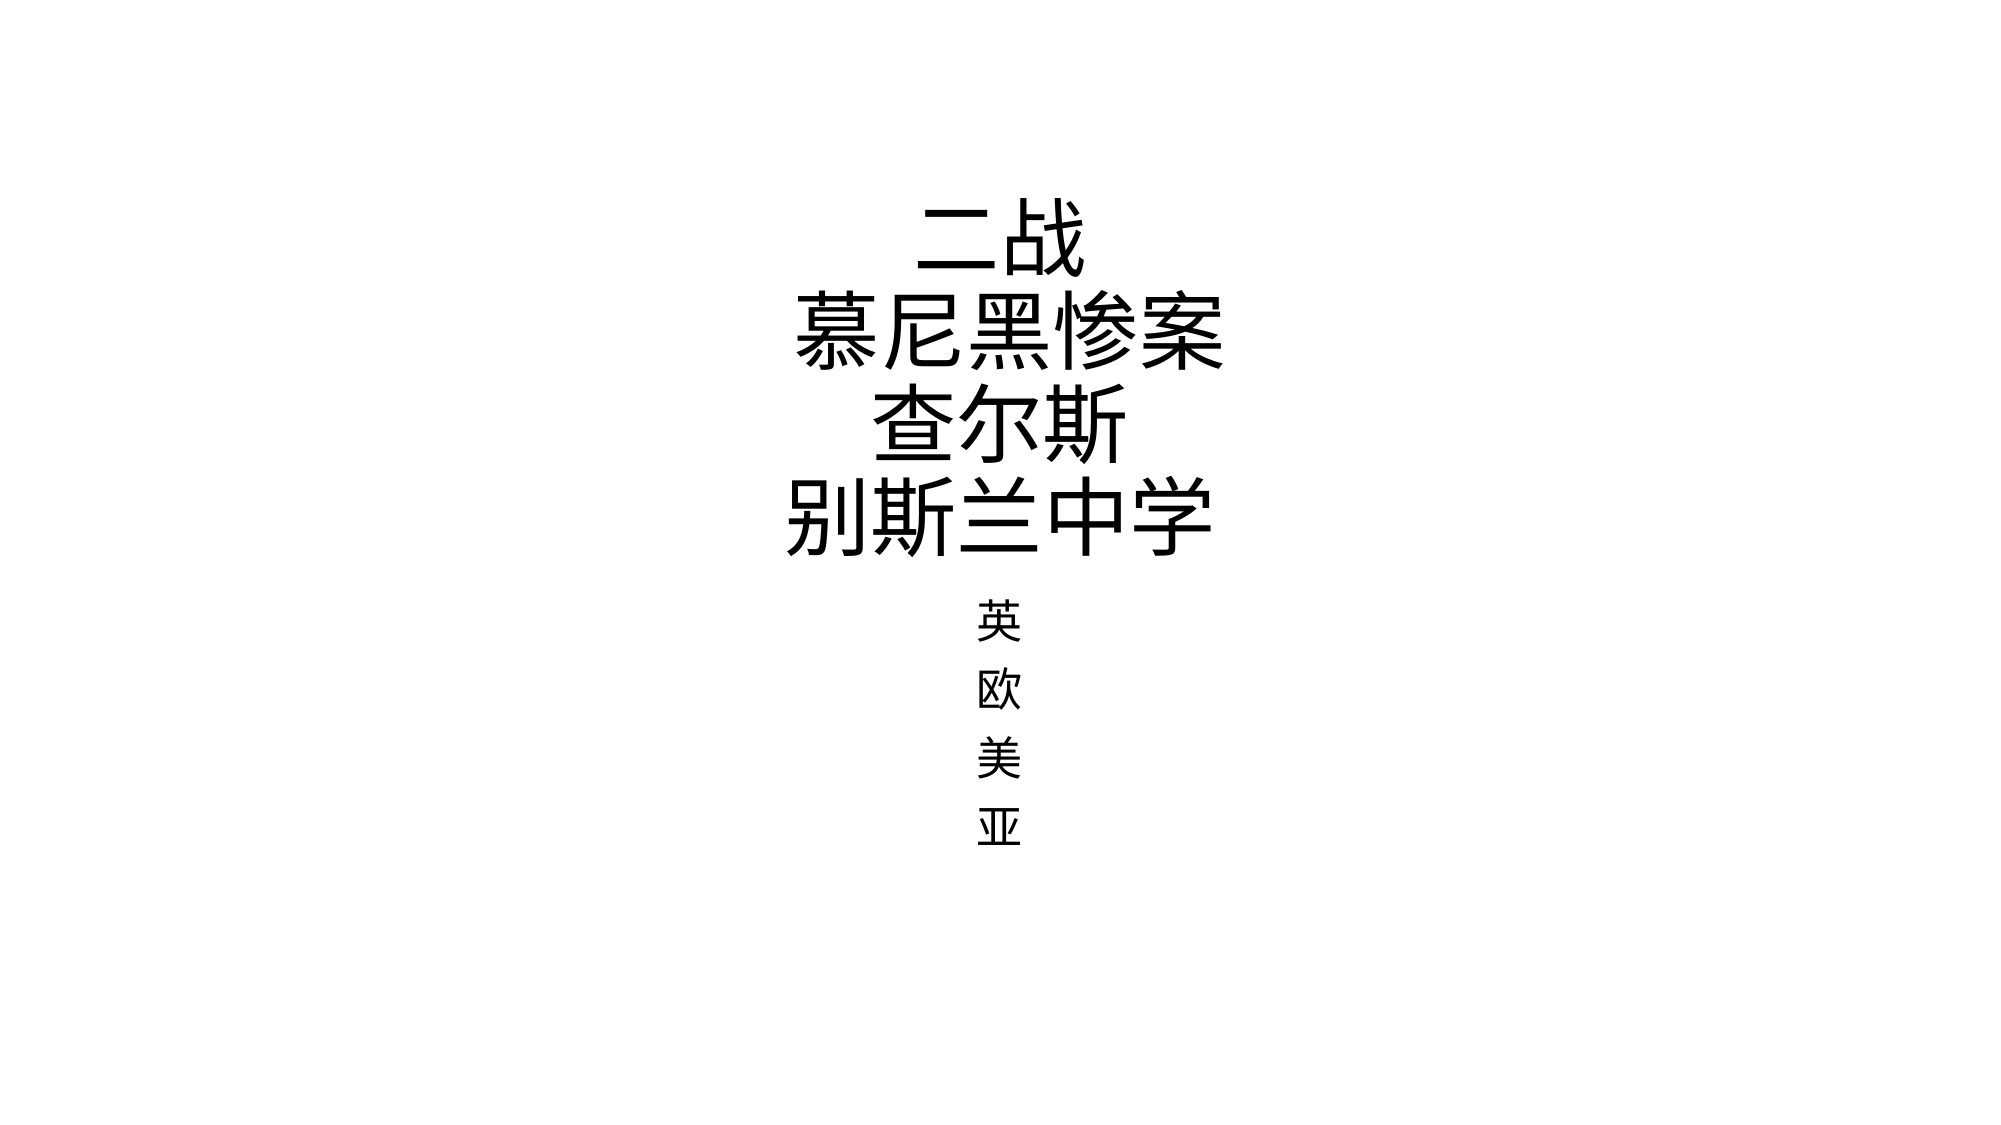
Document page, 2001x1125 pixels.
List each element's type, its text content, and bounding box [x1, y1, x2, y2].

subtitle 英 欧 美 亚 [249, 590, 1750, 863]
title 二战 慕尼黑惨案 查尔斯 别斯兰中学 [249, 184, 1750, 576]
